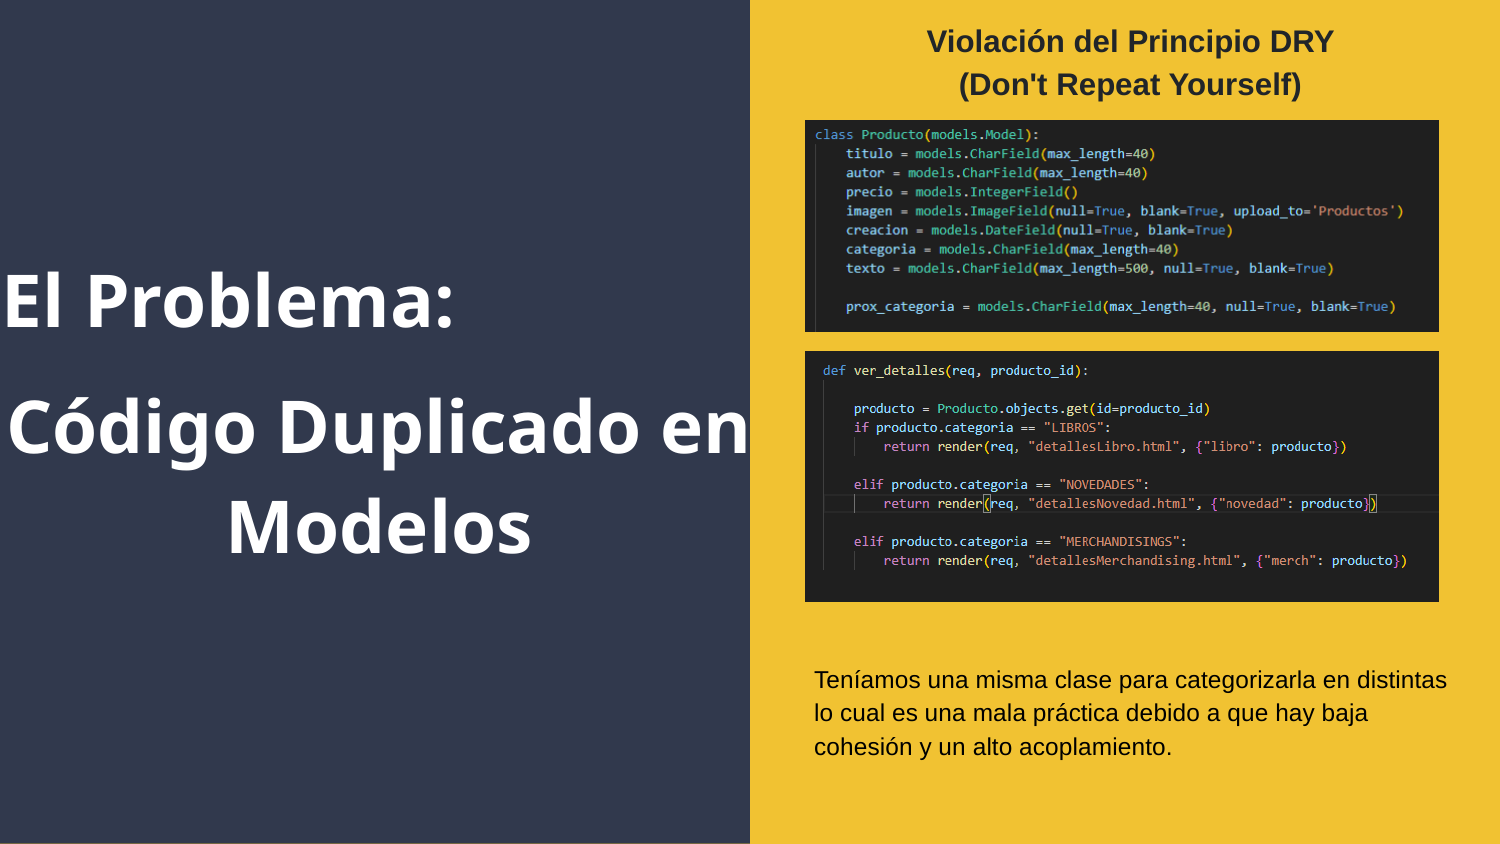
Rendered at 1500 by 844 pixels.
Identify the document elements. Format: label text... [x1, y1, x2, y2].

picture [805, 351, 1439, 603]
list Teníamos una misma clase para categorizarla en distintas lo cual es una mala práctica debido a que hay baja cohesión y un alto acoplamiento. [799, 644, 1486, 776]
subtitle Violación del Principio DRY (Don't Repeat Yourself) [908, 22, 1354, 118]
picture [805, 119, 1439, 333]
title El Problema: Código Duplicado en Modelos [0, 226, 773, 563]
